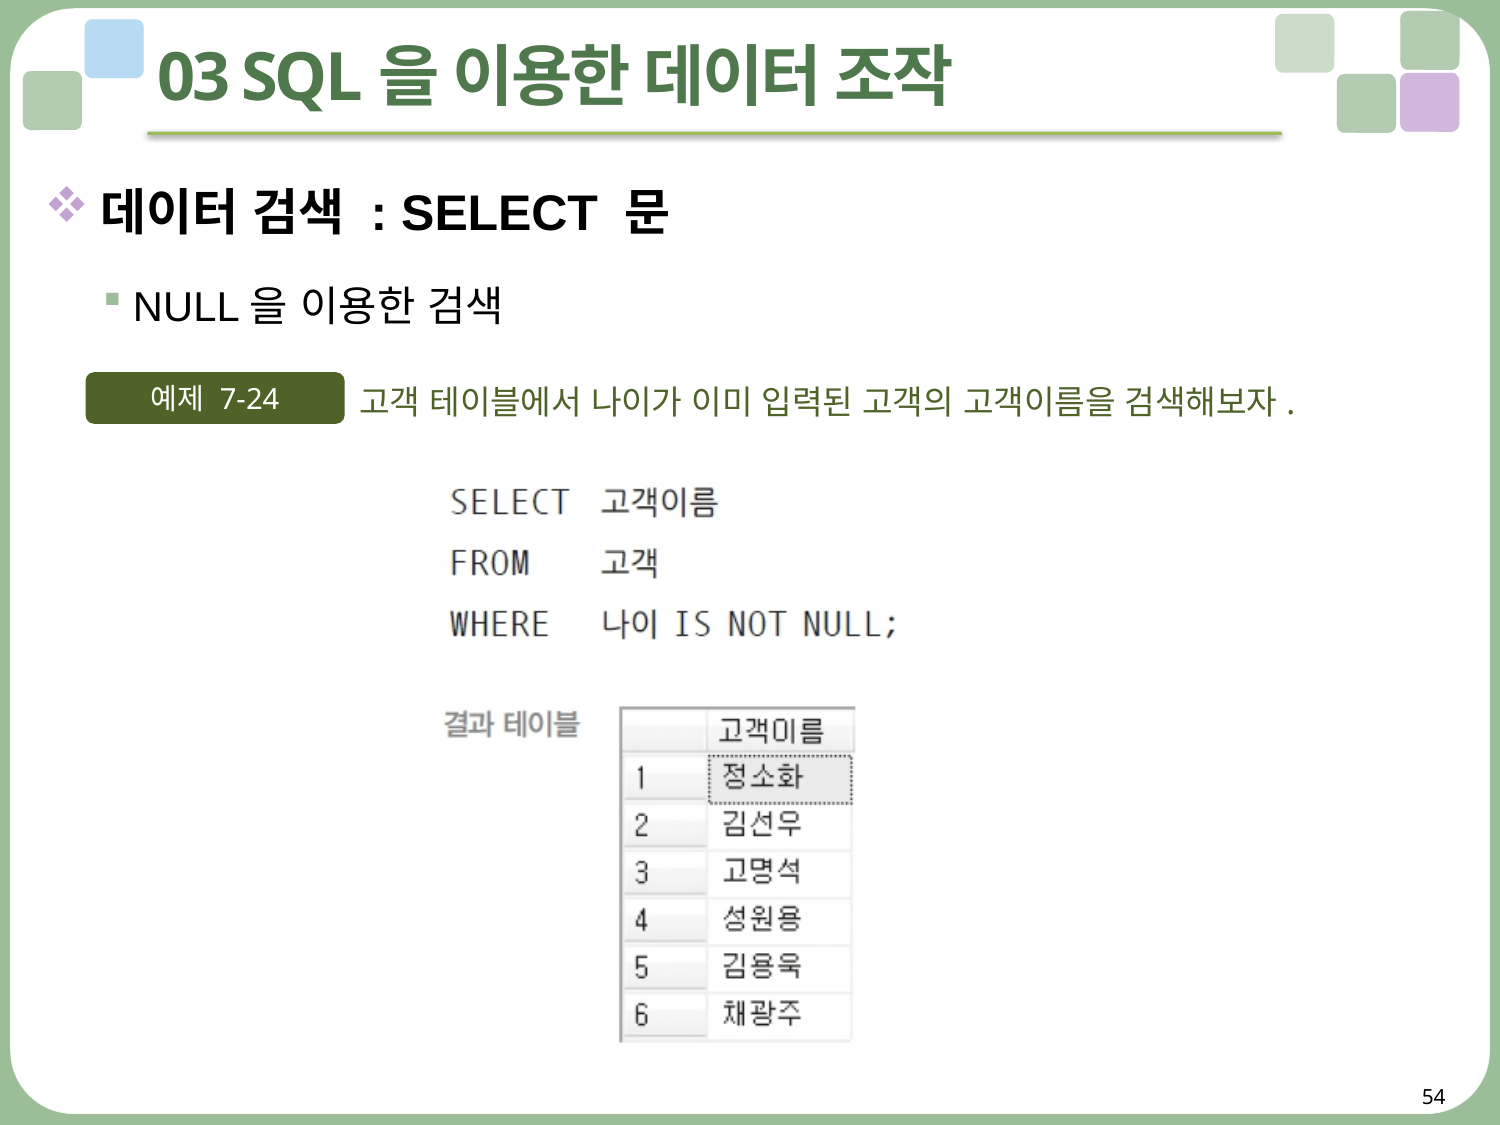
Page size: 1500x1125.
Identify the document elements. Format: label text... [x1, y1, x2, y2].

title 03 SQL을 이용한 데이터 조작 [142, 25, 1459, 123]
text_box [85, 371, 1459, 430]
picture [0, 0, 1500, 1125]
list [424, 466, 928, 1065]
text_box 데이터 검색 : SELECT 문 NULL을 이용한 검색 [29, 172, 1459, 1083]
